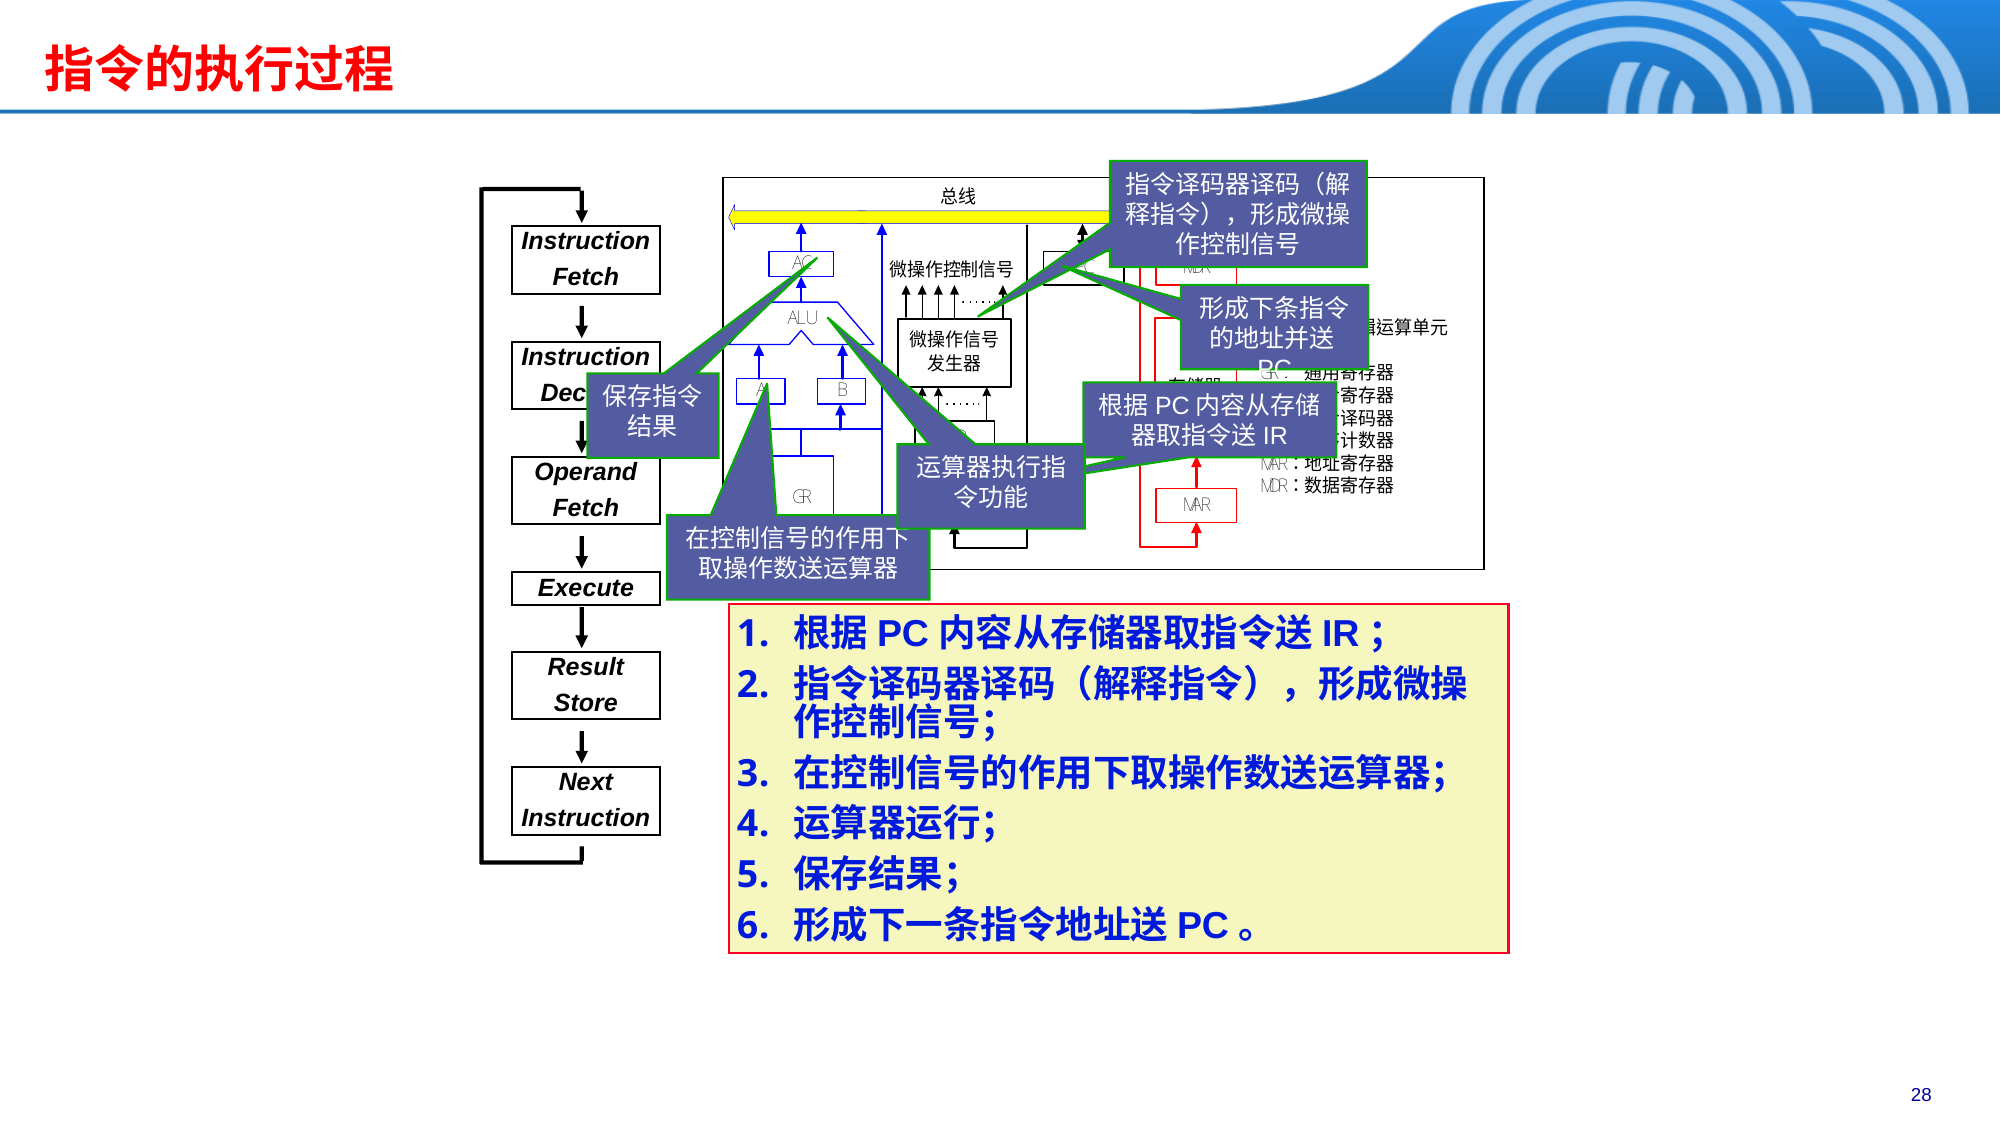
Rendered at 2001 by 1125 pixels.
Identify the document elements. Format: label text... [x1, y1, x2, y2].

text_box 在控制信号的作用下取操作数送运算器 [666, 498, 930, 600]
text_box 根据PC内容从存储器取指令送IR； 指令译码器译码（解释指令），形成微操作控制信号； 在控制信号的作用下取操作数送运算器； 运算器运行； 保存结果； 形成下一条指令地址送PC。 [729, 603, 1509, 954]
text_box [723, 178, 1484, 569]
text_box 保存指令结果 [666, 332, 718, 458]
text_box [479, 187, 661, 865]
title 指令的执行过程 [0, 40, 528, 193]
text_box 指令译码器译码（解释指令），形成微操作控制信号 [1109, 160, 1367, 176]
picture [0, 0, 2000, 114]
